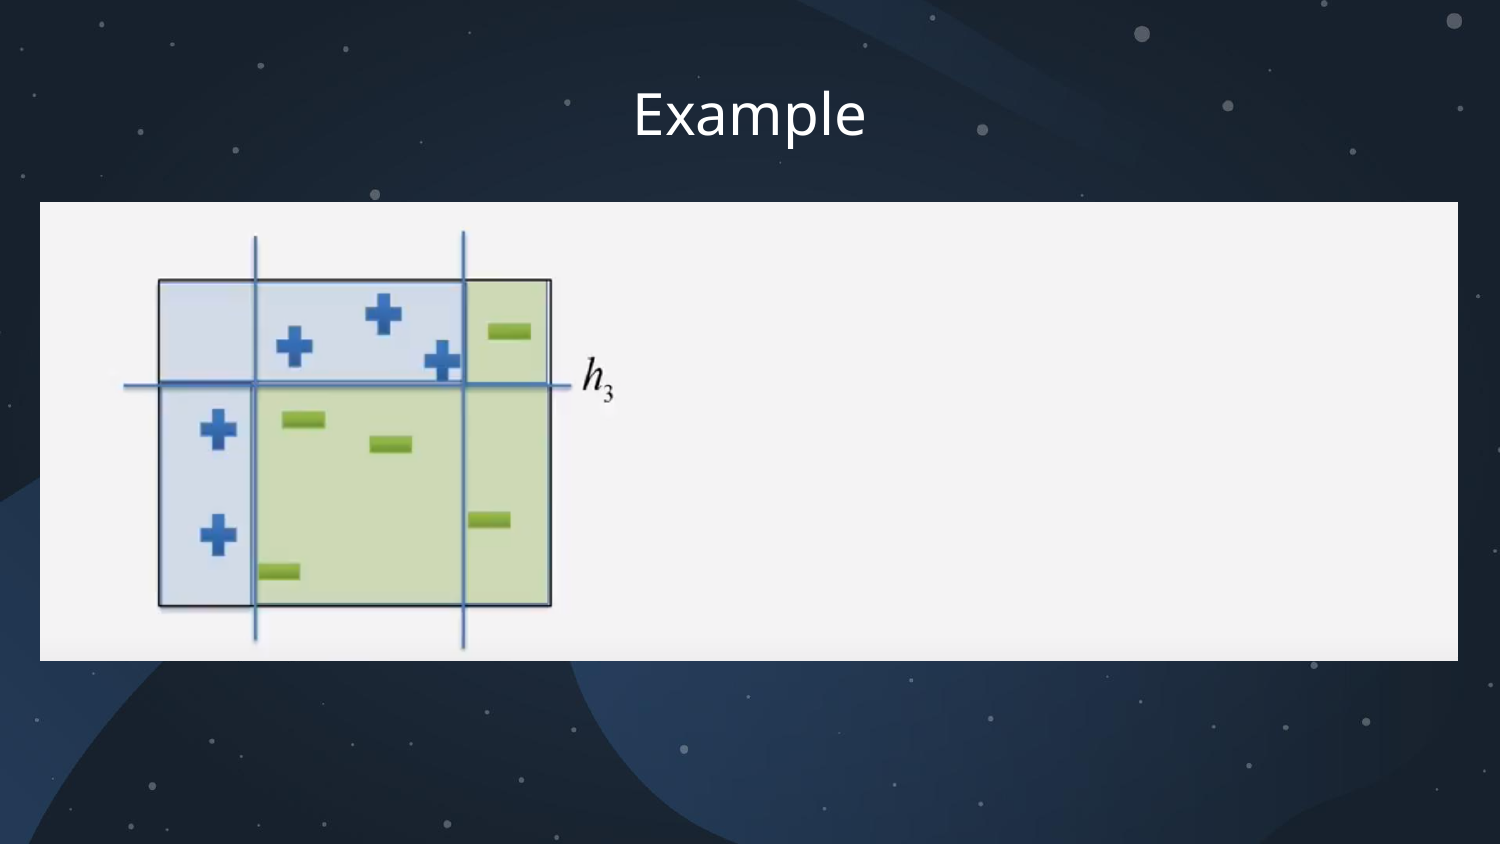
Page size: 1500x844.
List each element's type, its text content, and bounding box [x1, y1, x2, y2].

picture [0, 0, 1500, 844]
title Example [51, 62, 1449, 157]
